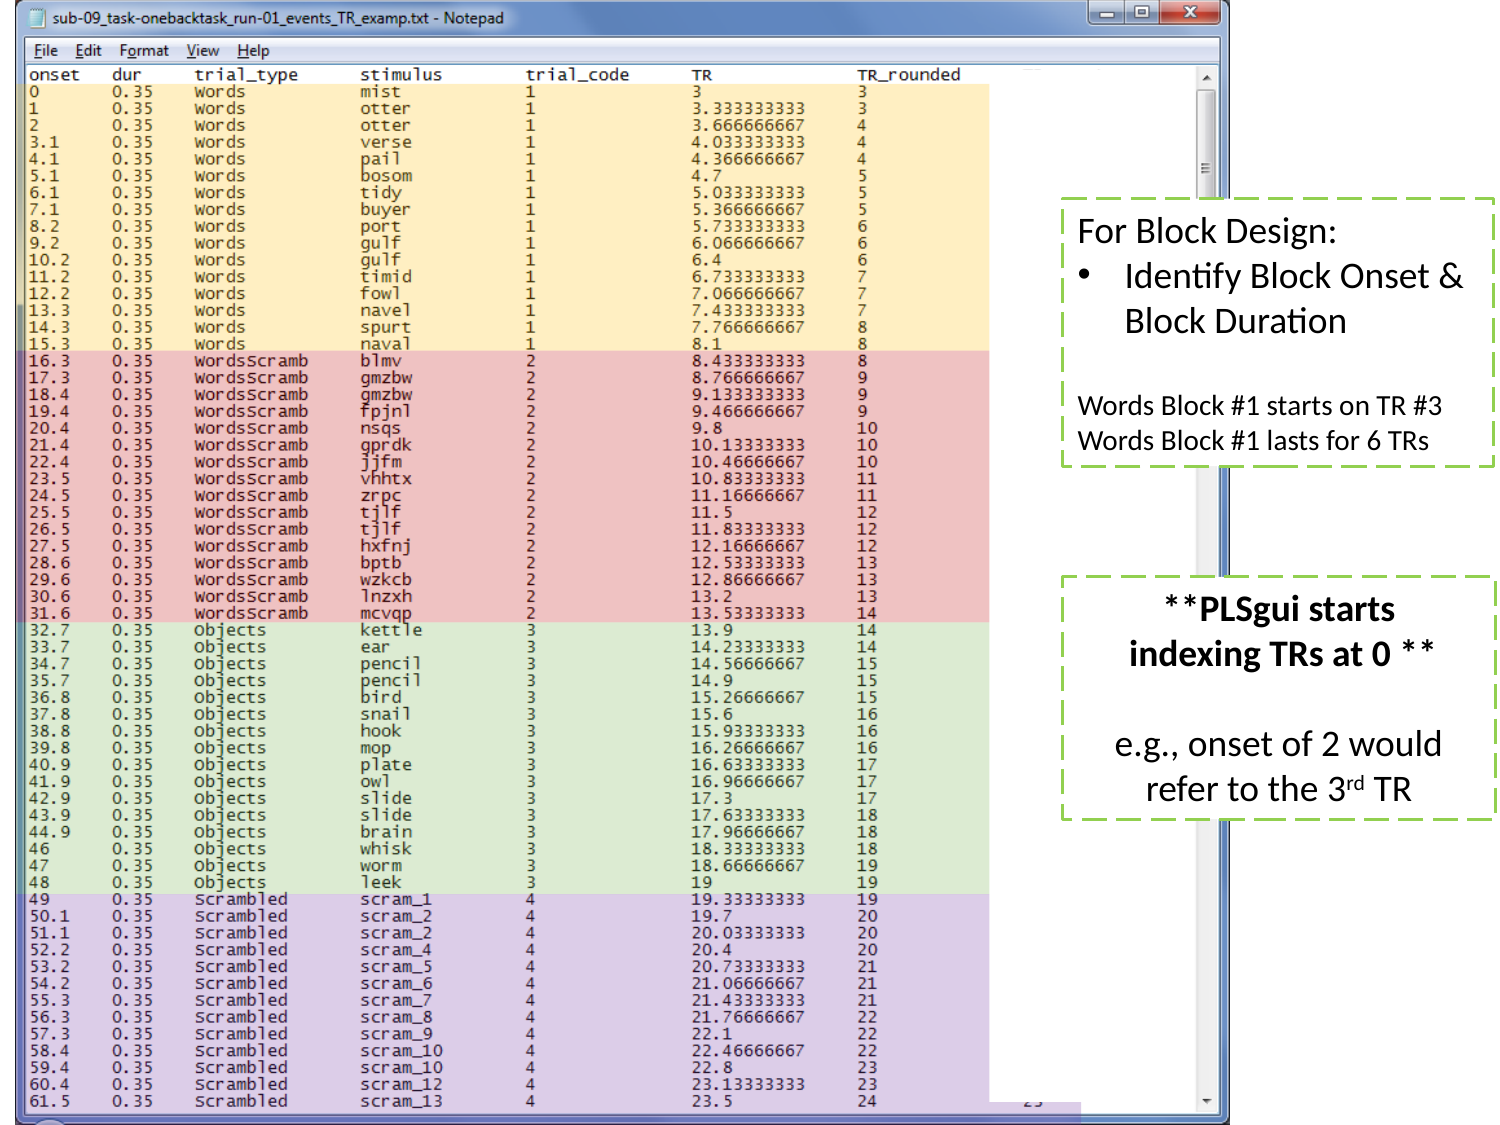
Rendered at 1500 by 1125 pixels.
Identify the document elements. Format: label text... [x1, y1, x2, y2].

text_box For Block Design: Identify Block Onset & Block Duration Words Block #1 starts on TR #3 Words Block #1 lasts for 6 TRs [1234, 198, 1494, 467]
picture [14, 0, 1230, 1125]
text_box **PLSgui starts indexing TRs at 0 ** e.g., onset of 2 would refer to the 3rd TR [1234, 576, 1496, 820]
